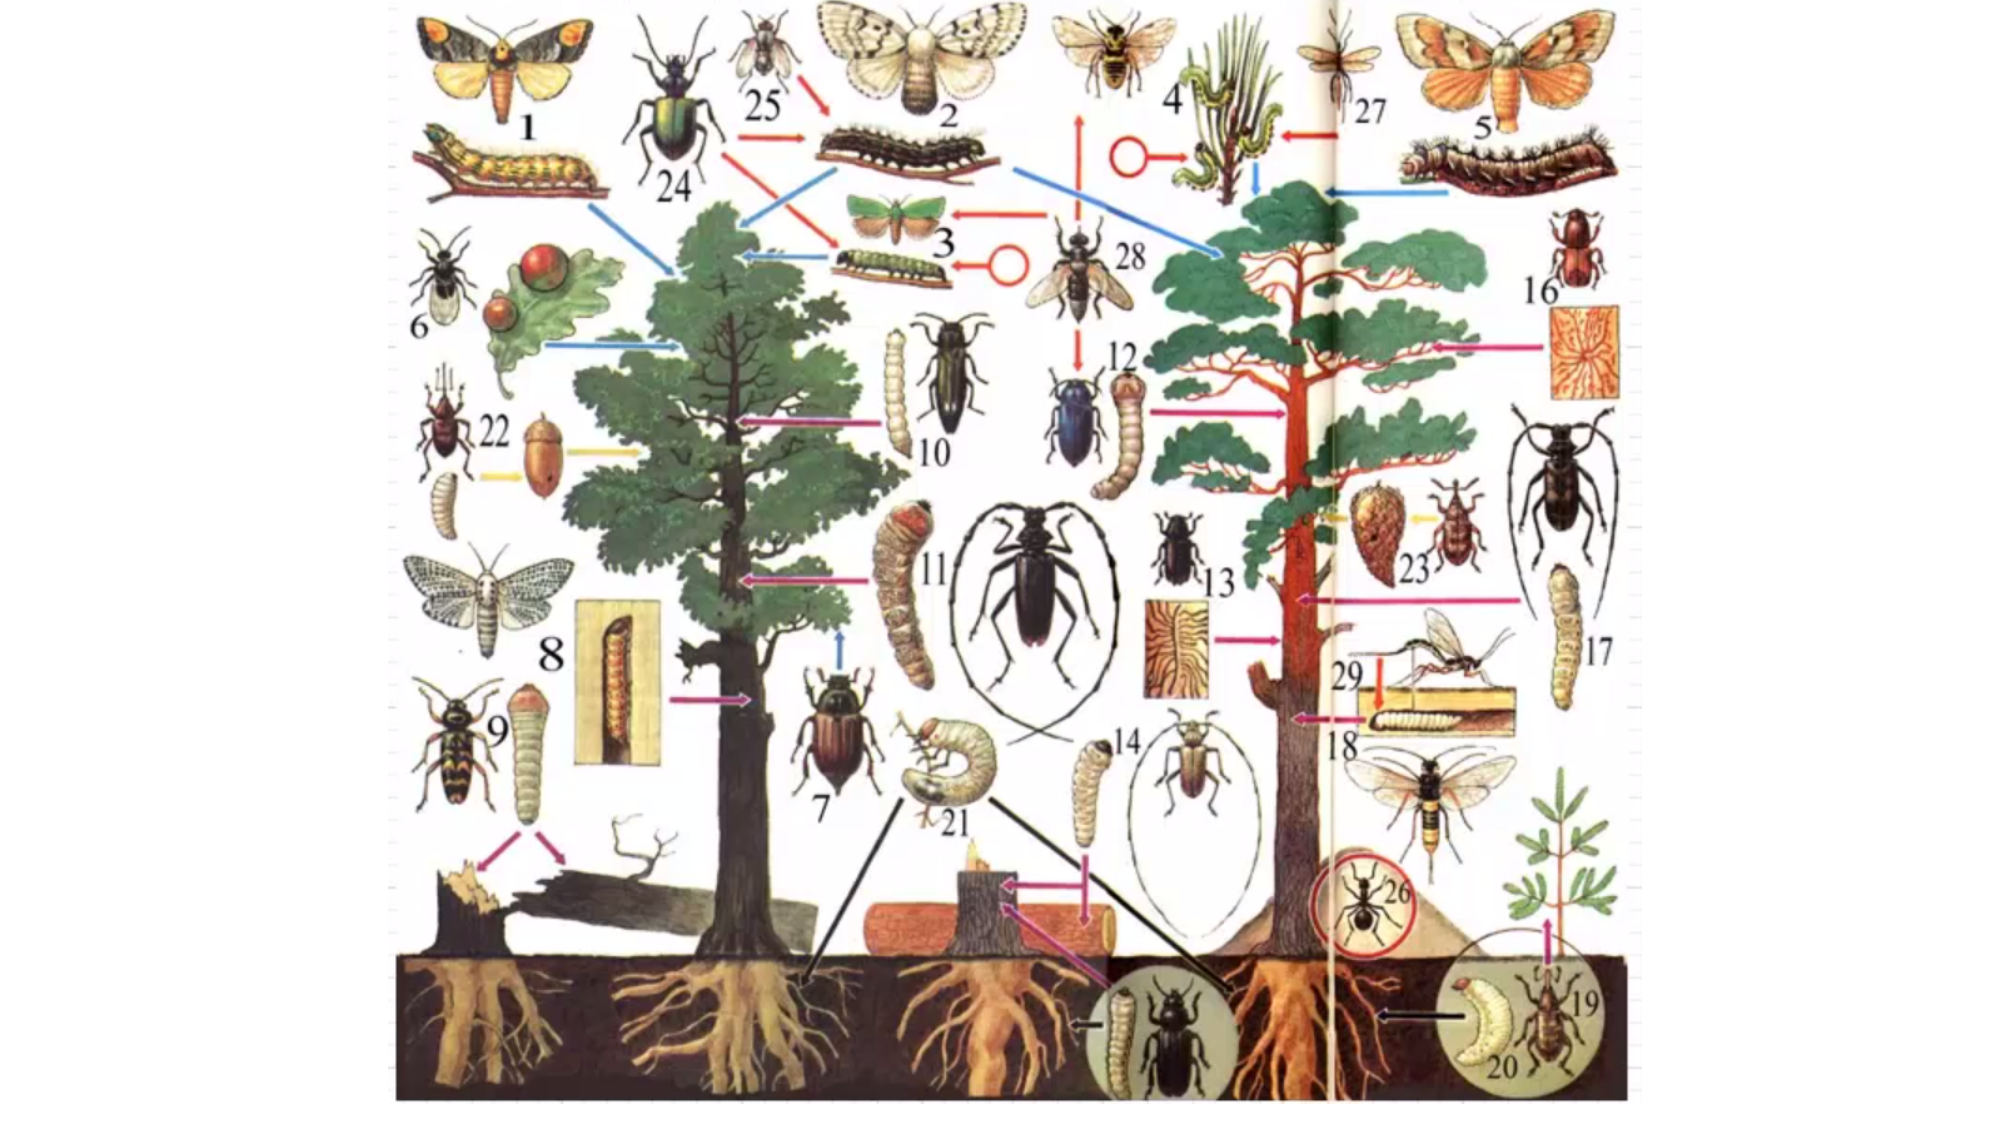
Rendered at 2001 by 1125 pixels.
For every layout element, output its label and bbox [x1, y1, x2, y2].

picture [388, 0, 1642, 1104]
